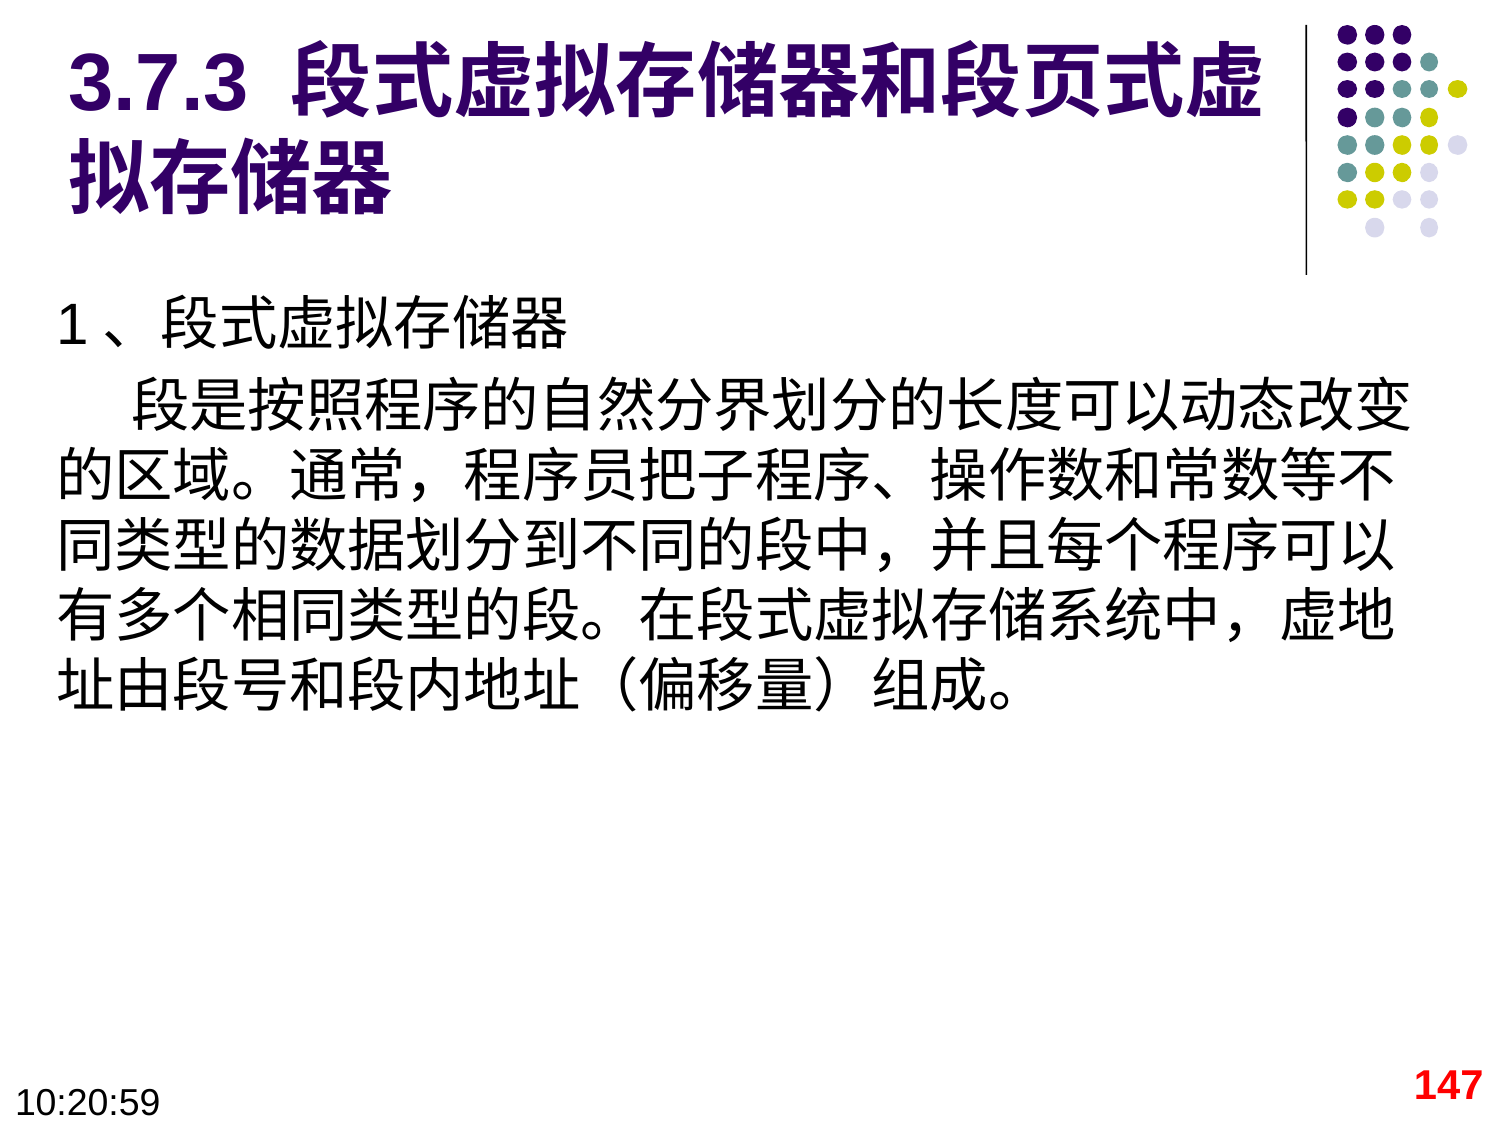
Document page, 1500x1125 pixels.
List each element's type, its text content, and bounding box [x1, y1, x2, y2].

title 3.7.3 段式虚拟存储器和段页式虚拟存储器 [53, 19, 1291, 232]
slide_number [0, 1070, 195, 1123]
list 1、段式虚拟存储器 段是按照程序的自然分界划分的长度可以动态改变的区域。通常，程序员把子程序、操作数和常数等不同类型的数据划分到不同的段中，并且每个程序可以有多个相同类型的段。在段式虚拟存储系统中，虚地址由段号和段内地址（偏移量）组成。 [41, 278, 1453, 932]
slide_number 147 [1148, 1049, 1499, 1125]
